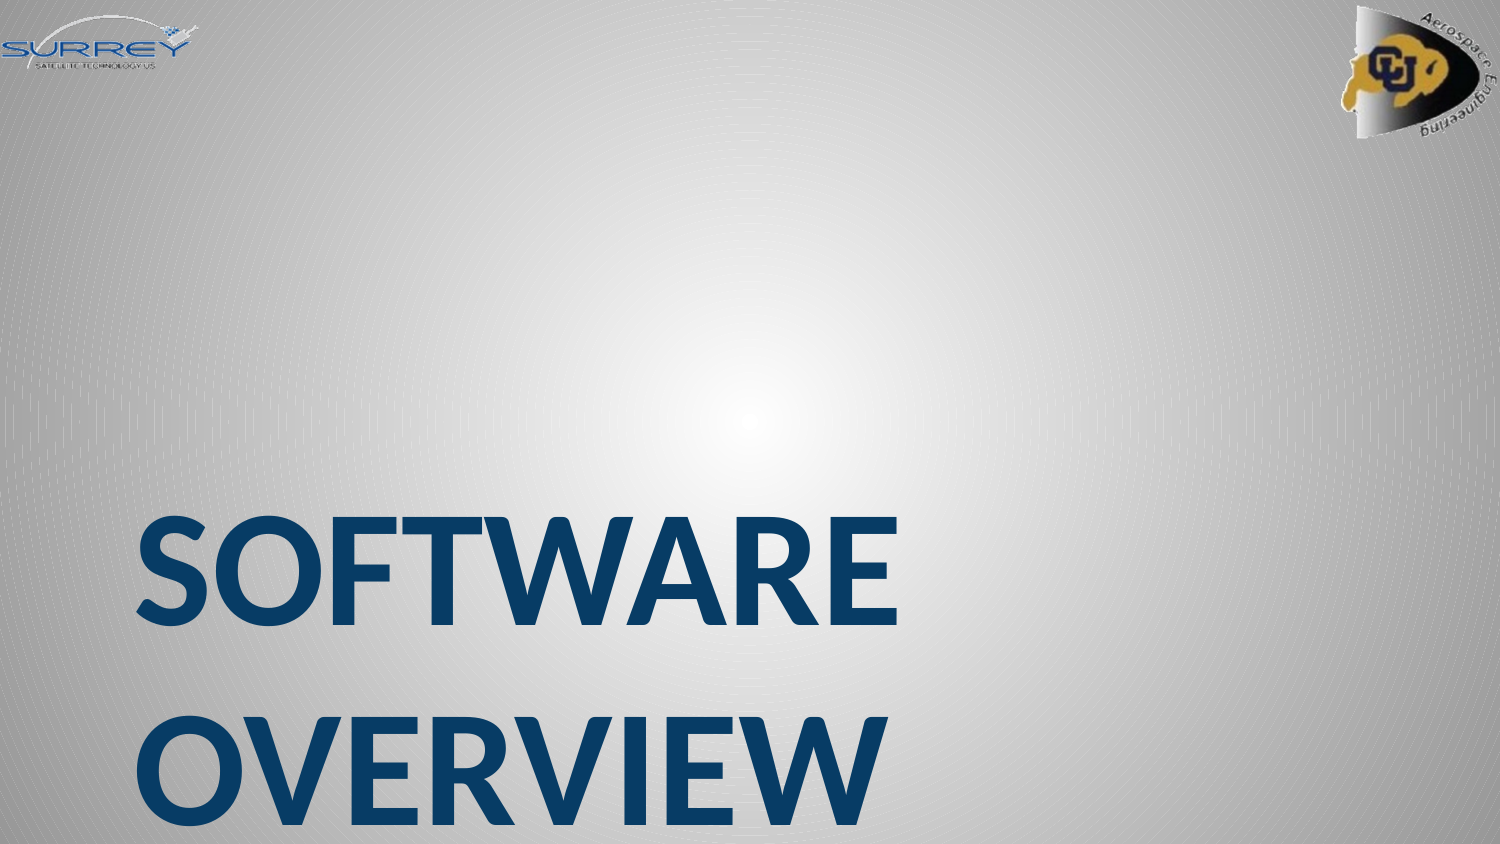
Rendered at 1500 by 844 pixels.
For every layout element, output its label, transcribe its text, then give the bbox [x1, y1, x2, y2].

picture [0, 0, 201, 120]
title Software OVERVIEW [118, 451, 1394, 844]
picture [1341, 0, 1500, 151]
